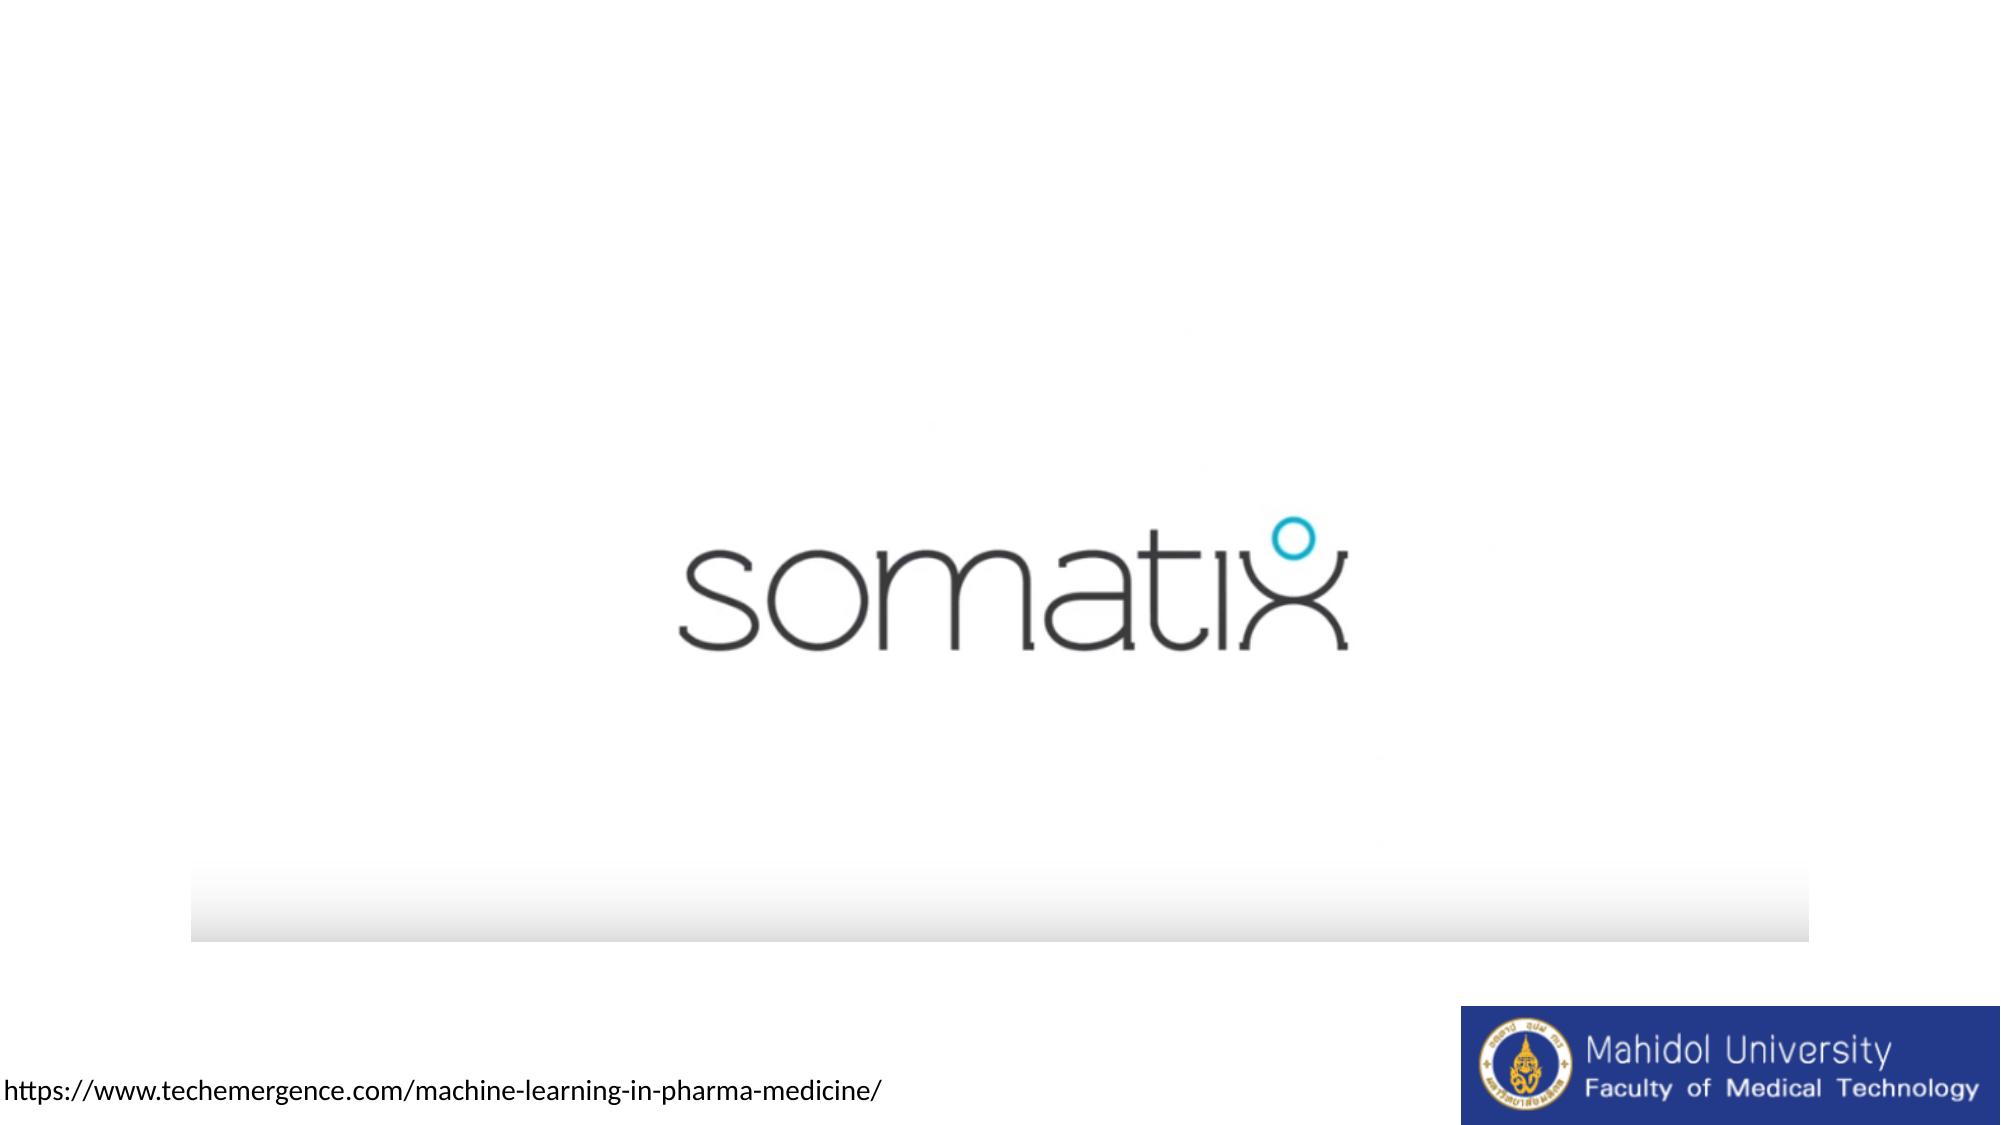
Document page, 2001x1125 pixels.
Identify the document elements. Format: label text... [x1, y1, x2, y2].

text_box https://www.techemergence.com/machine-learning-in-pharma-medicine/ [0, 1064, 1340, 1115]
picture [1461, 1006, 2000, 1125]
picture [191, 183, 1809, 942]
